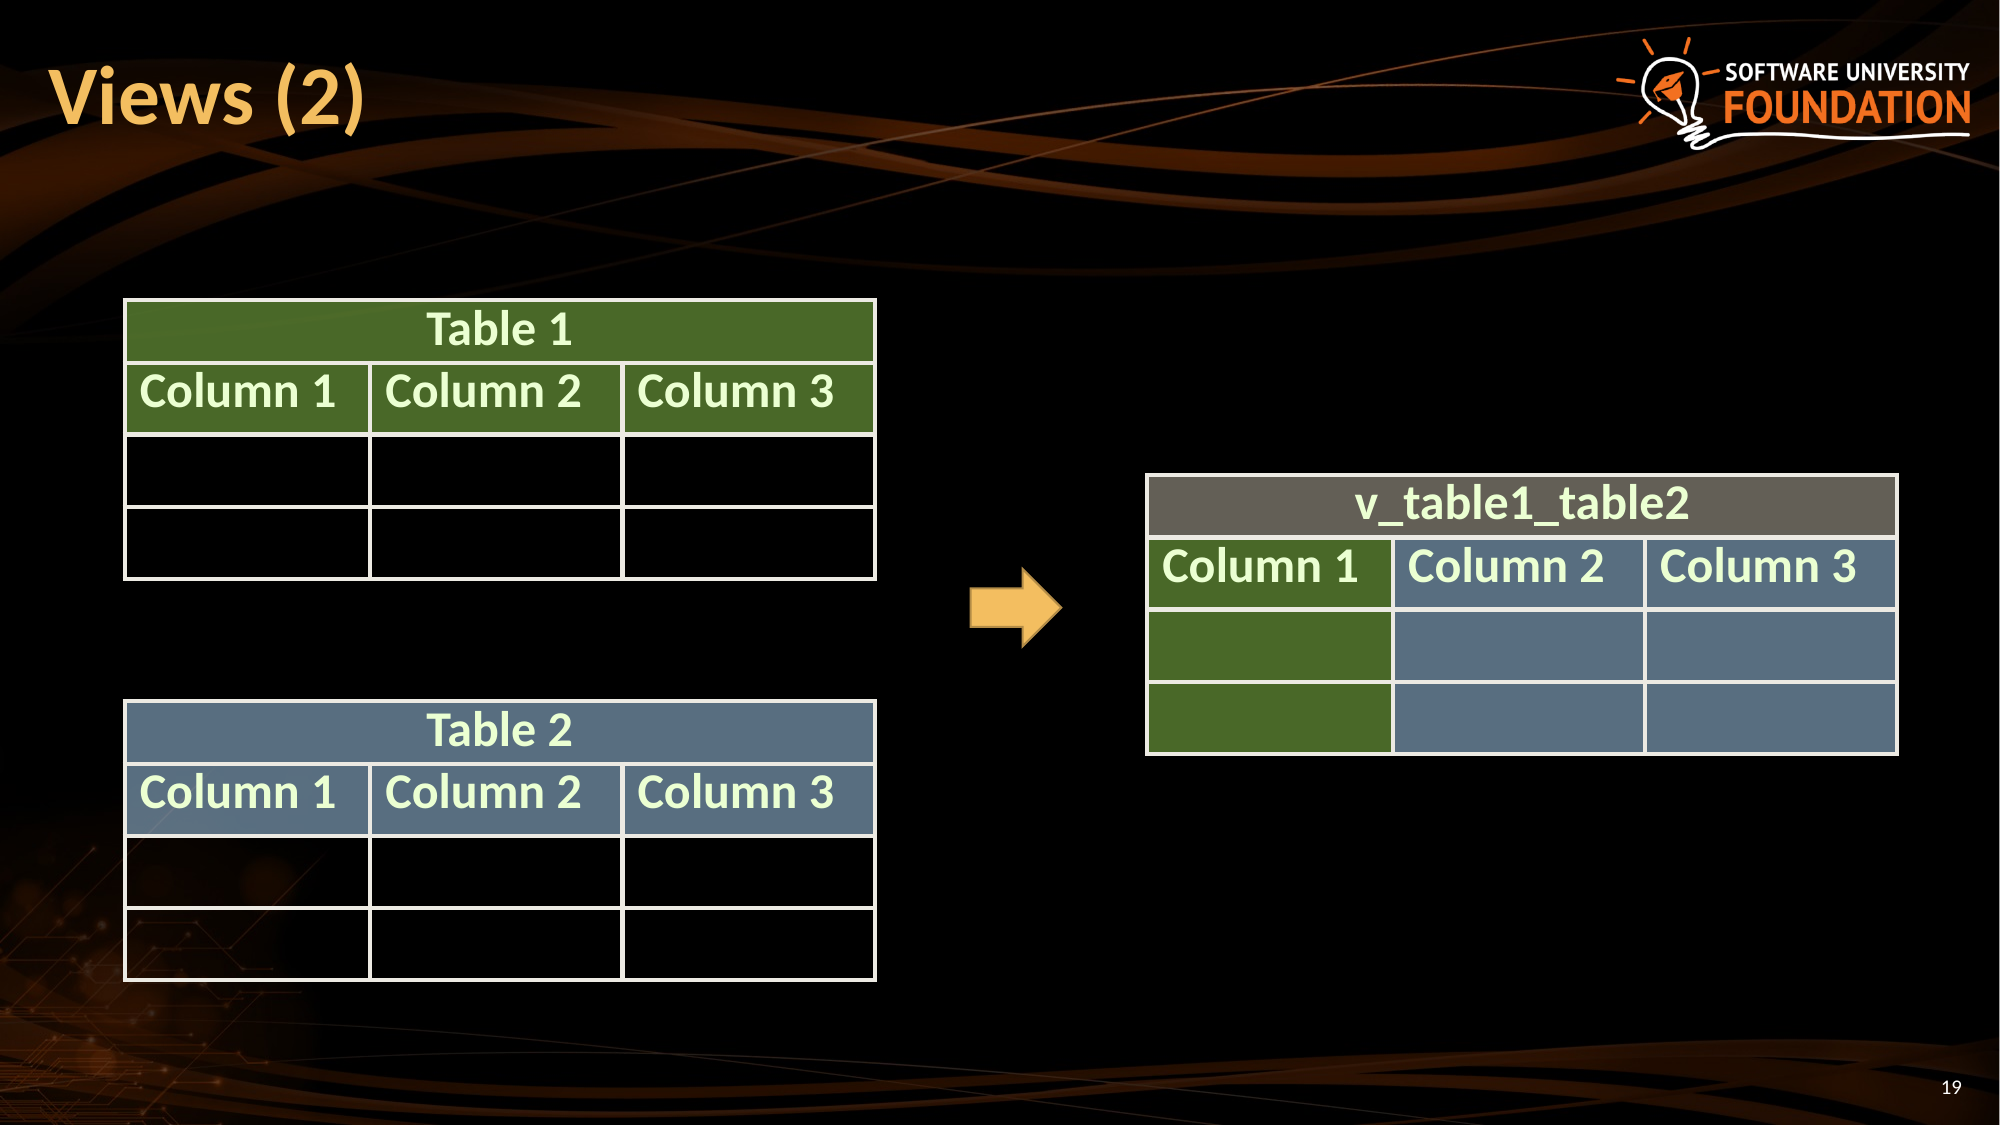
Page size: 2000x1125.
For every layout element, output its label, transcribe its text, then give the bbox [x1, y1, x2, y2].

table_cell [625, 838, 873, 906]
table_cell Column 1 [1149, 540, 1391, 607]
slide_number 19 [1897, 1070, 1968, 1103]
table_header v_table1_table2 [1149, 477, 1895, 535]
table_header Table 1 [127, 302, 873, 361]
table_cell Column 2 [372, 766, 620, 834]
table_cell [127, 509, 368, 577]
table_cell [127, 910, 368, 978]
table_cell [1149, 612, 1391, 680]
table_cell [372, 910, 620, 978]
table_cell [372, 838, 620, 906]
table_cell Column 3 [1647, 540, 1895, 607]
table_cell [127, 838, 368, 906]
table_cell [625, 910, 873, 978]
table_cell Column 3 [625, 766, 873, 834]
table_cell Column 2 [1395, 540, 1643, 607]
picture [0, 0, 2000, 1125]
table_cell [372, 509, 620, 577]
table_cell [1395, 612, 1643, 680]
table_cell Column 1 [127, 766, 368, 834]
table_cell [1647, 612, 1895, 680]
table_cell [625, 437, 873, 505]
table_cell Column 1 [127, 365, 368, 432]
text_box [969, 566, 1063, 649]
table_header Table 2 [127, 703, 873, 762]
table_cell Column 3 [625, 365, 873, 432]
table_cell [372, 437, 620, 505]
table_cell Column 2 [372, 365, 620, 432]
table_cell [1395, 684, 1643, 752]
table_cell [127, 437, 368, 505]
table_cell [625, 509, 873, 577]
title Views (2) [30, 6, 1602, 189]
table_cell [1647, 684, 1895, 752]
table_cell [1149, 684, 1391, 752]
